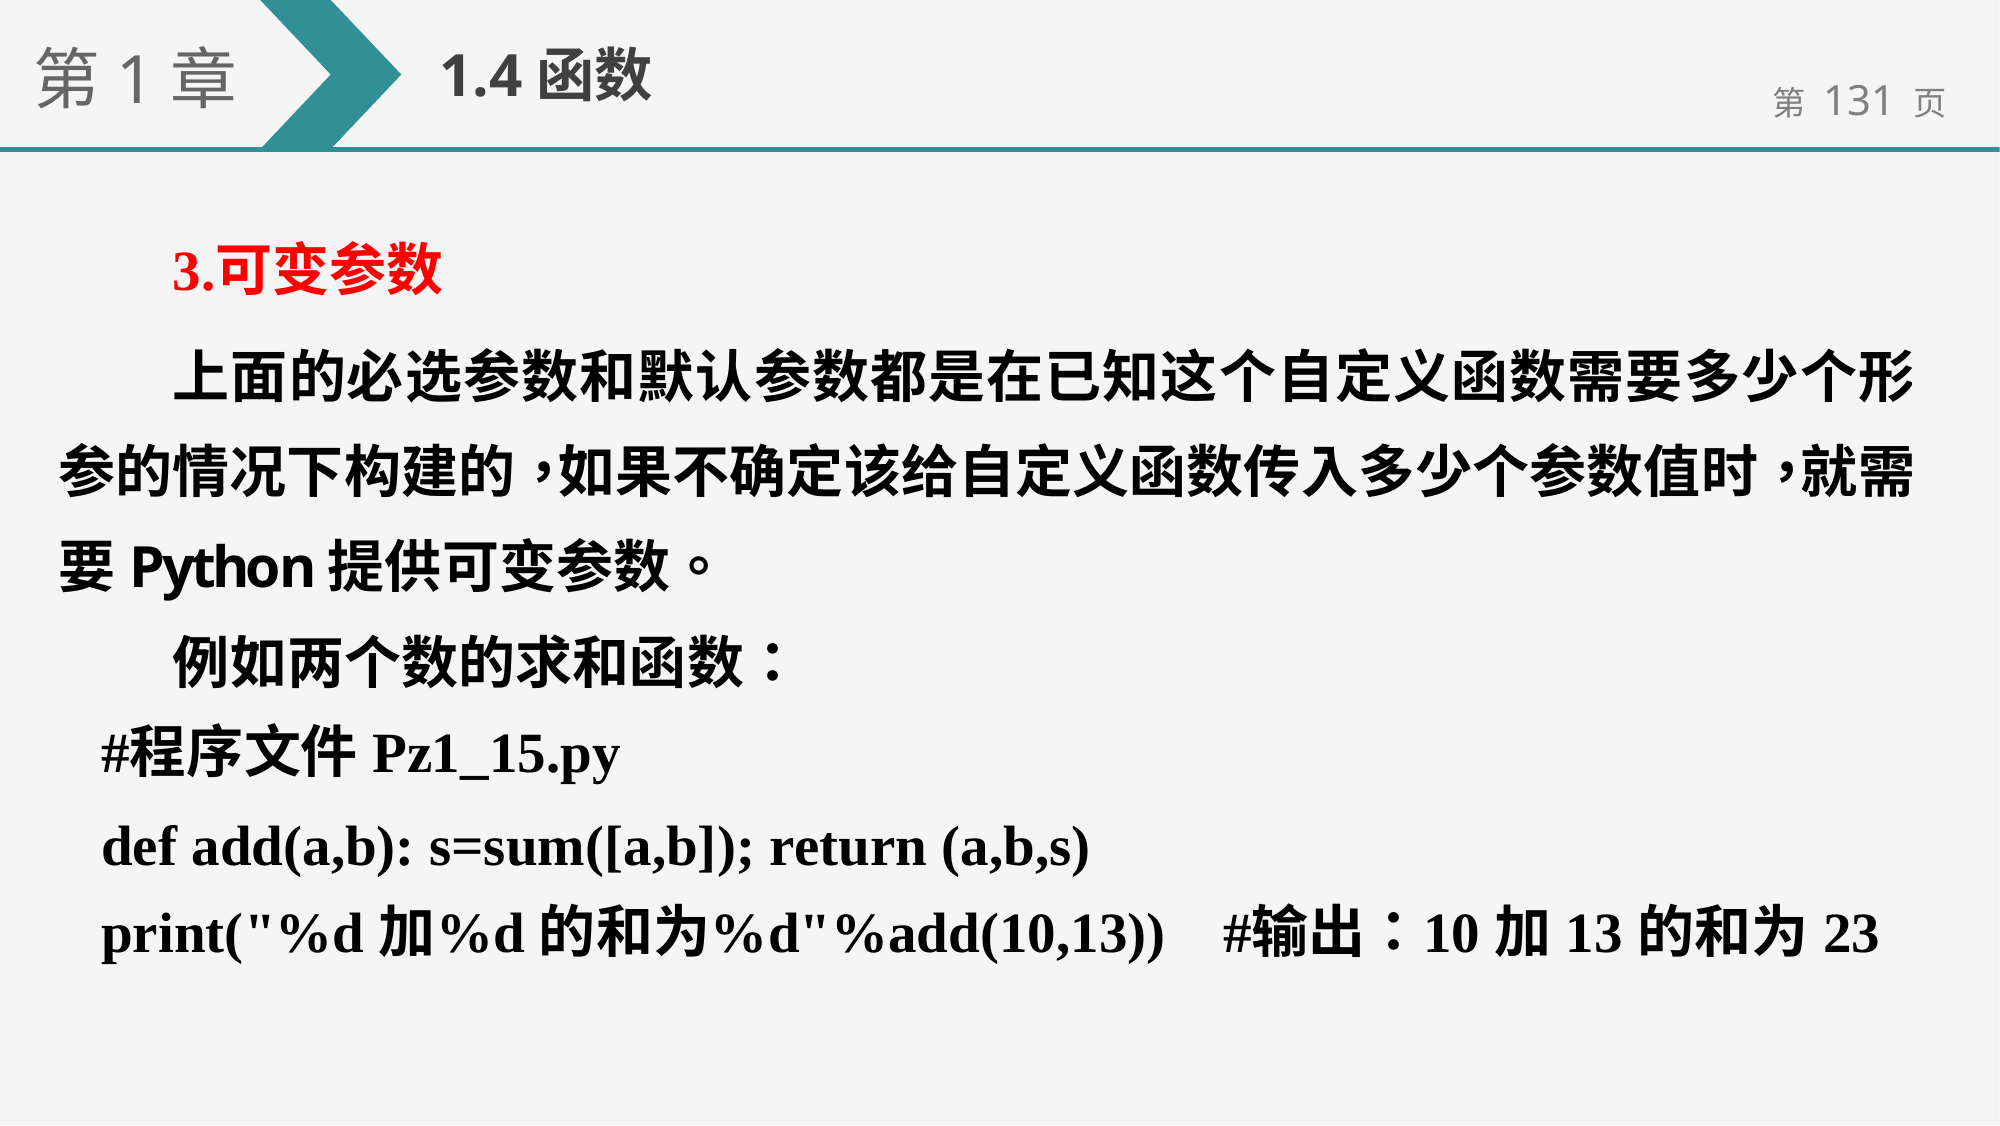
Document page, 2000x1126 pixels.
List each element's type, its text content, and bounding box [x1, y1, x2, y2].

text_box 第1章 [19, 29, 253, 125]
text_box [258, 0, 403, 148]
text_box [58, 216, 1912, 1023]
text_box 1.4函数 [424, 31, 1366, 116]
